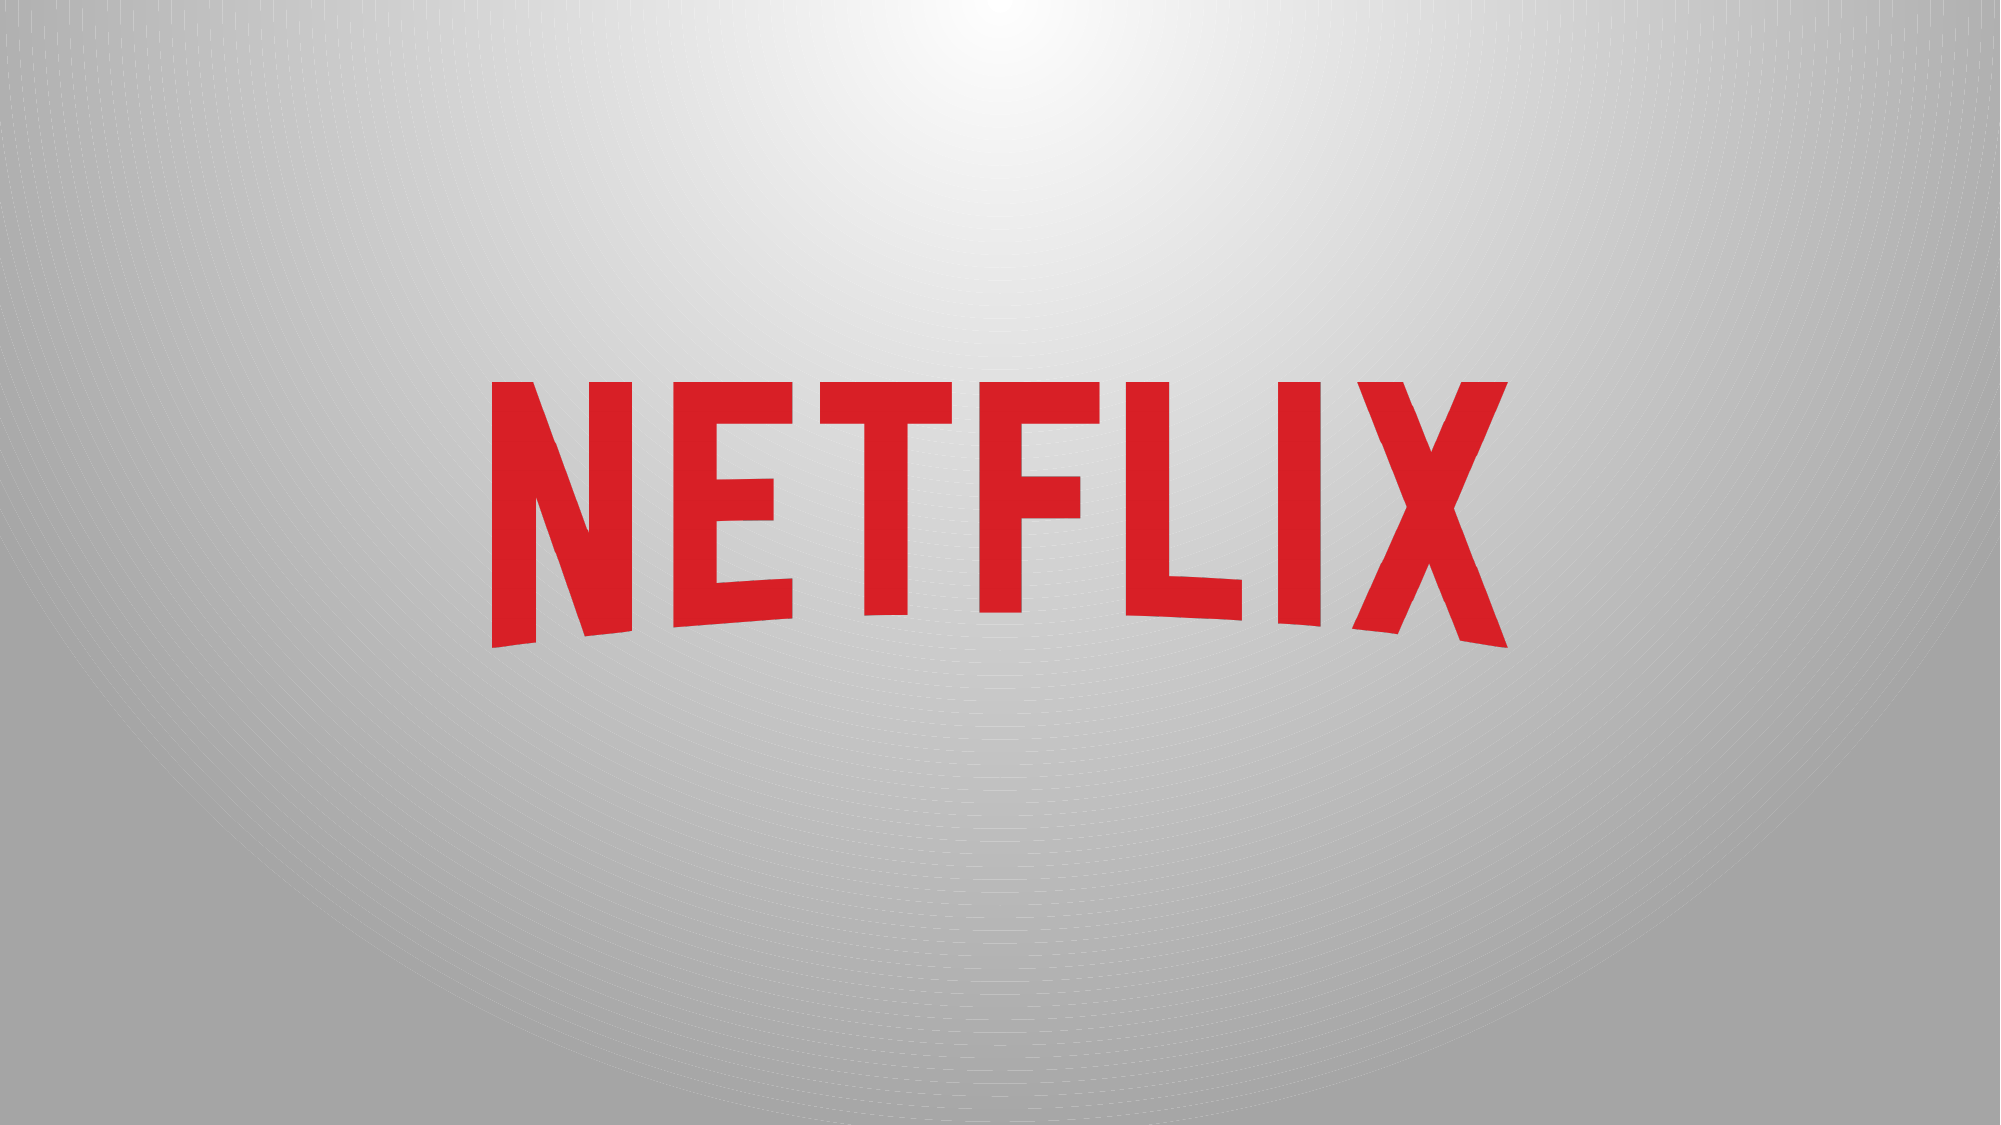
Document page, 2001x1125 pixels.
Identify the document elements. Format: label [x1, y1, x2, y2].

picture [492, 382, 1508, 648]
